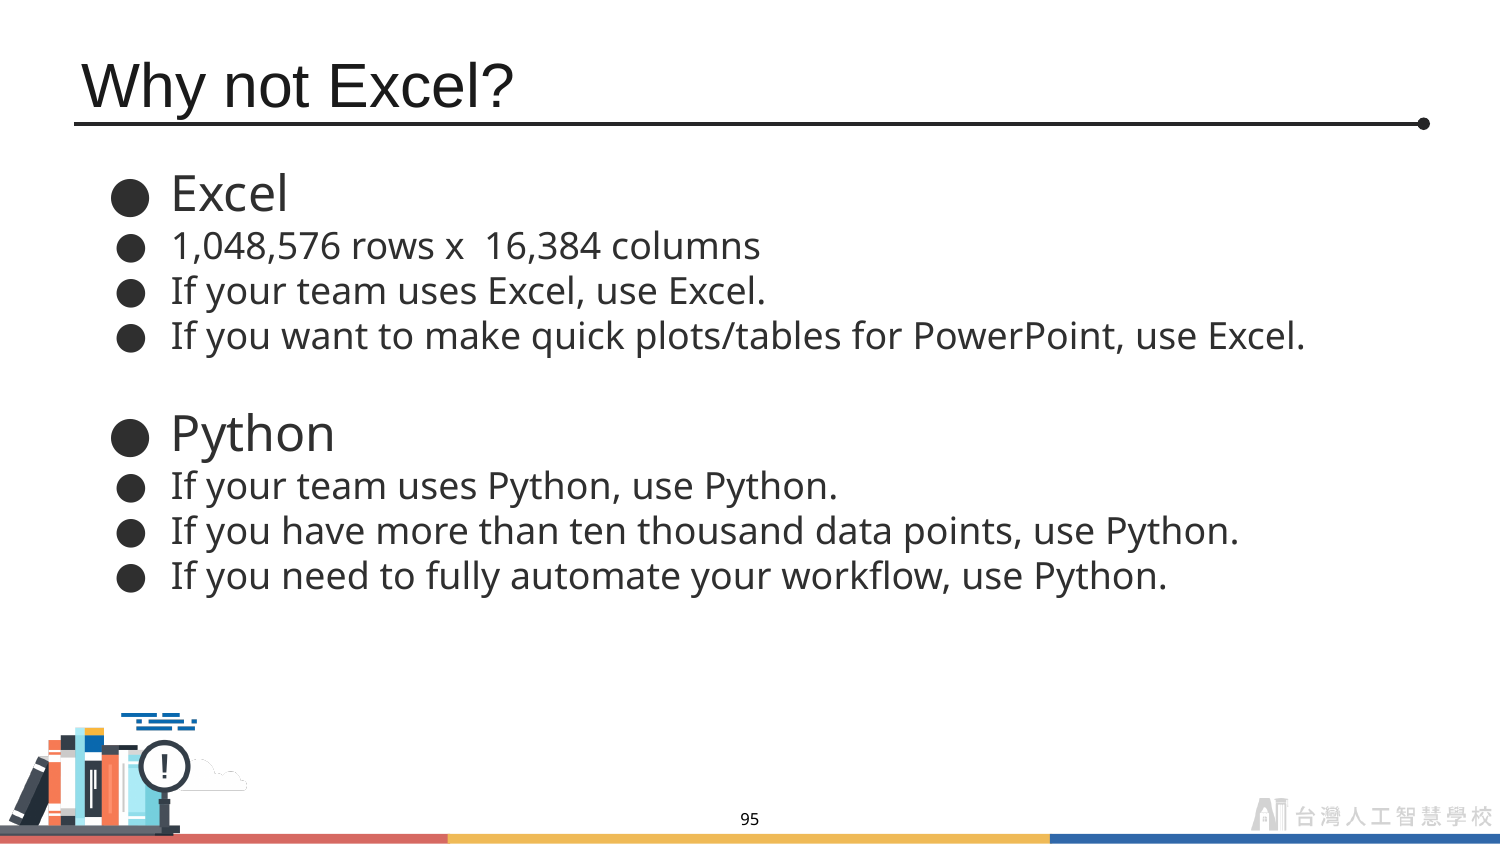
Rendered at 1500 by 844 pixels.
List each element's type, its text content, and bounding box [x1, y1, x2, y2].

slide_number ‹#› [729, 804, 771, 834]
picture [0, 713, 247, 836]
title Why not Excel? [77, 35, 1038, 129]
text_box Excel 1,048,576 rows x 16,384 columns If your team uses Excel, use Excel. If you want to make quick plots/tables for PowerPoint, use Excel. Python If your team uses Python, use Python. If you have more than ten thousand data points, use Python. If you need to fully automate your workflow, use Python. [80, 146, 1407, 699]
